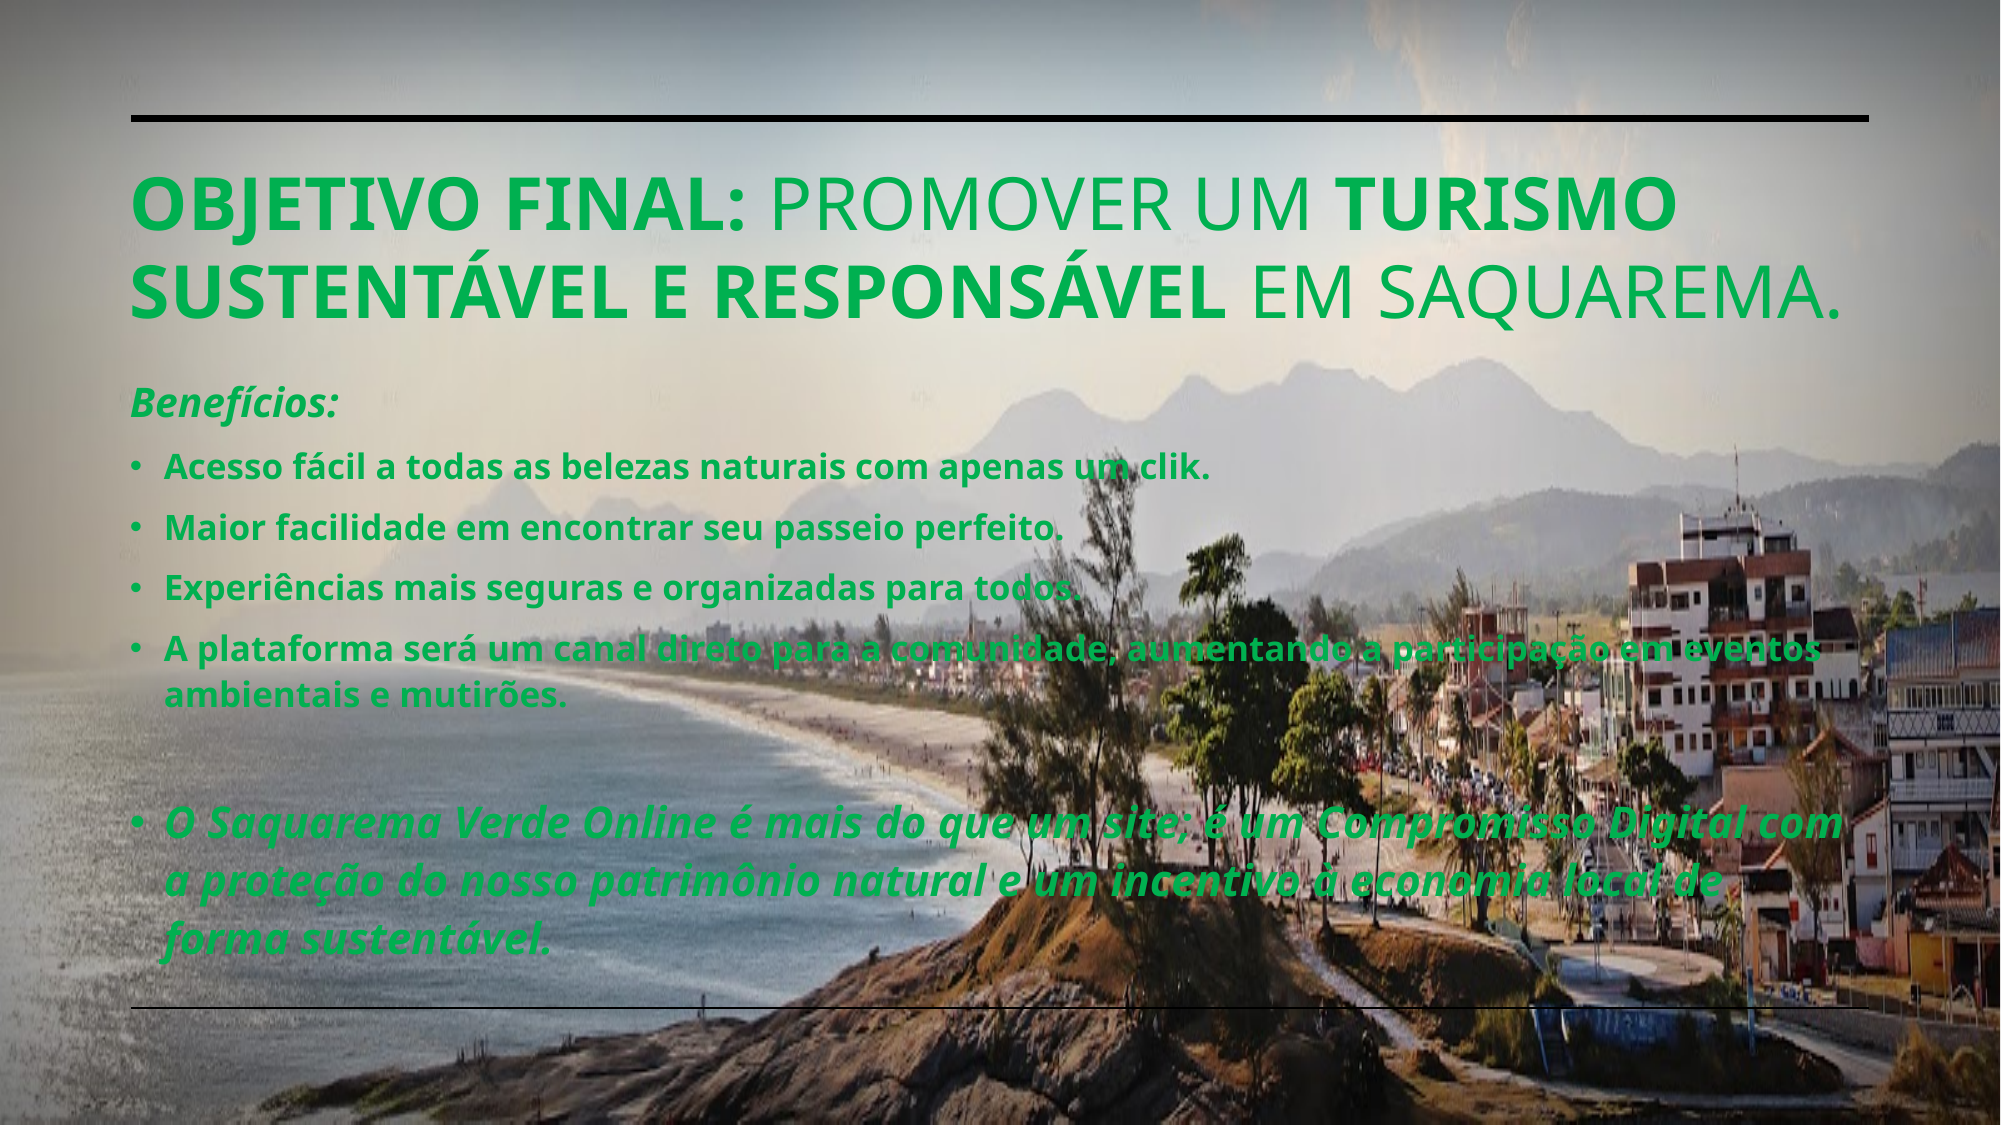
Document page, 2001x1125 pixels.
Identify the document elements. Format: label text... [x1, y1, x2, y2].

list Benefícios: Acesso fácil a todas as belezas naturais com apenas um clik. Maior facilidade em encontrar seu passeio perfeito. Experiências mais seguras e organizadas para todos. A plataforma será um canal direto para a comunidade, aumentando a participação em eventos ambientais e mutirões. O Saquarema Verde Online é mais do que um site; é um Compromisso Digital com a proteção do nosso patrimônio natural e um incentivo à economia local de forma sustentável. [114, 364, 1869, 978]
picture [0, 0, 2001, 1125]
title Objetivo Final: Promover um Turismo Sustentável e Responsável em Saquarema. [114, 149, 1869, 364]
